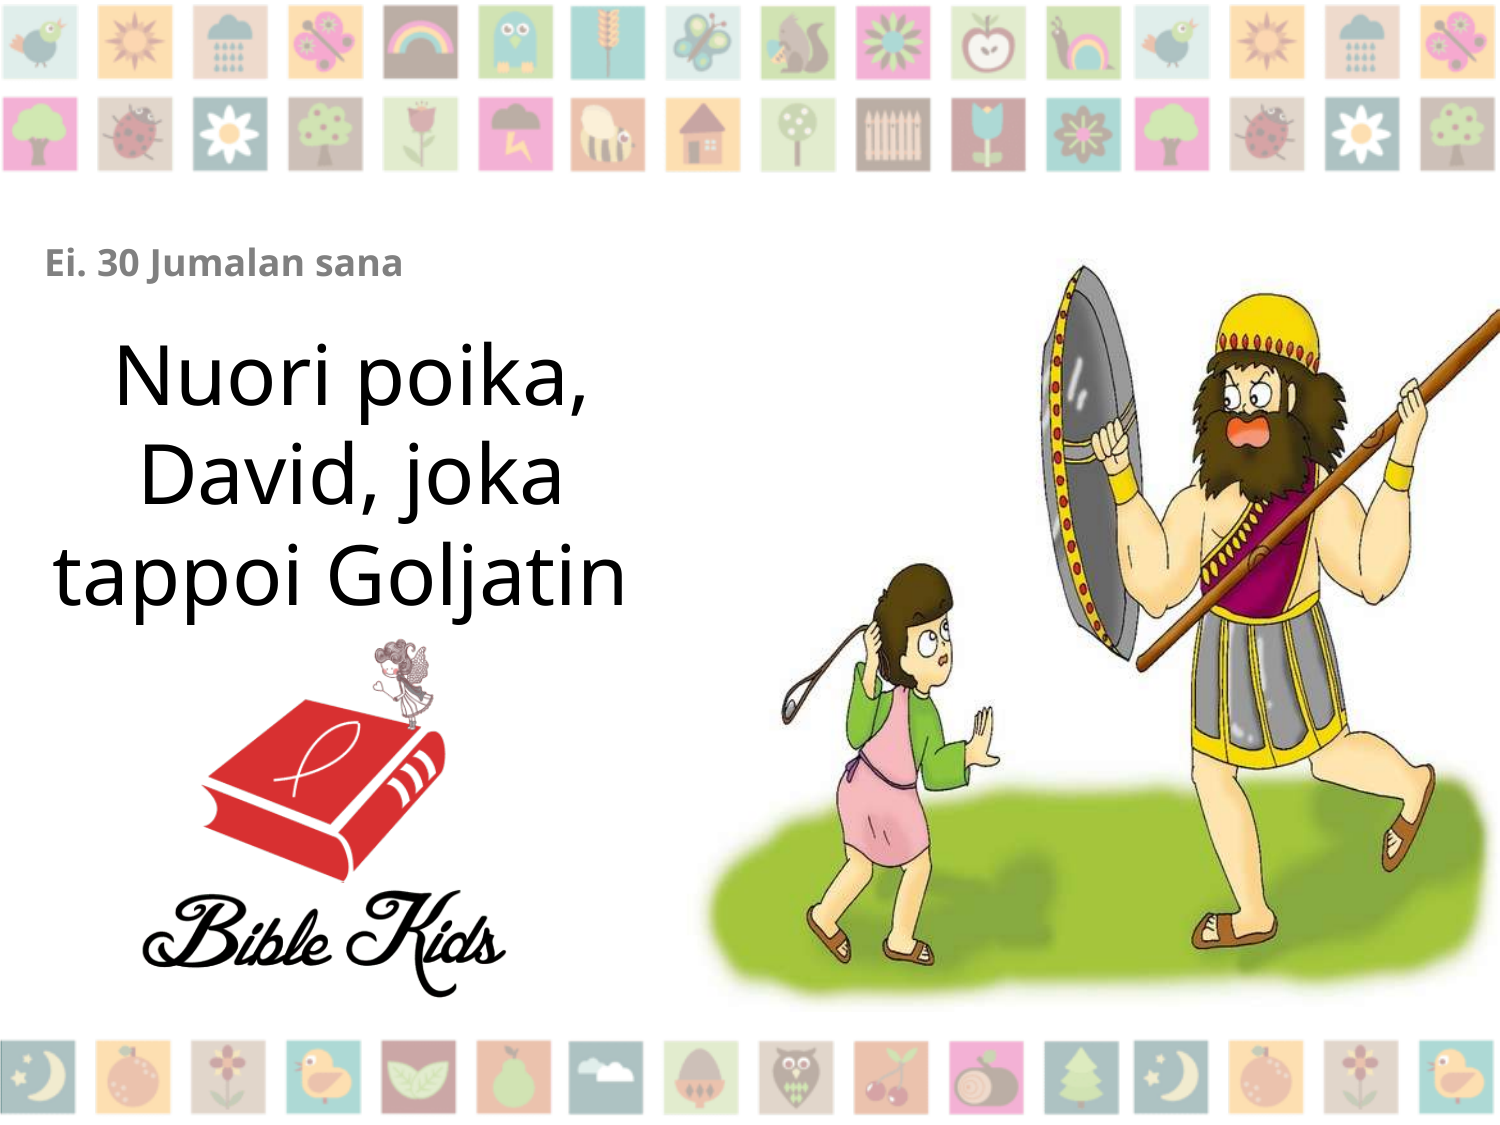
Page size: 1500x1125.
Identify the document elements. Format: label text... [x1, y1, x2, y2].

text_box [0, 1028, 1500, 1118]
text_box Nuori poika, David, joka tappoi Goljatin [29, 314, 661, 730]
picture [666, 196, 1500, 1013]
text_box Ei. 30 Jumalan sana [29, 231, 526, 292]
picture [117, 600, 544, 1027]
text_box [0, 3, 1500, 181]
